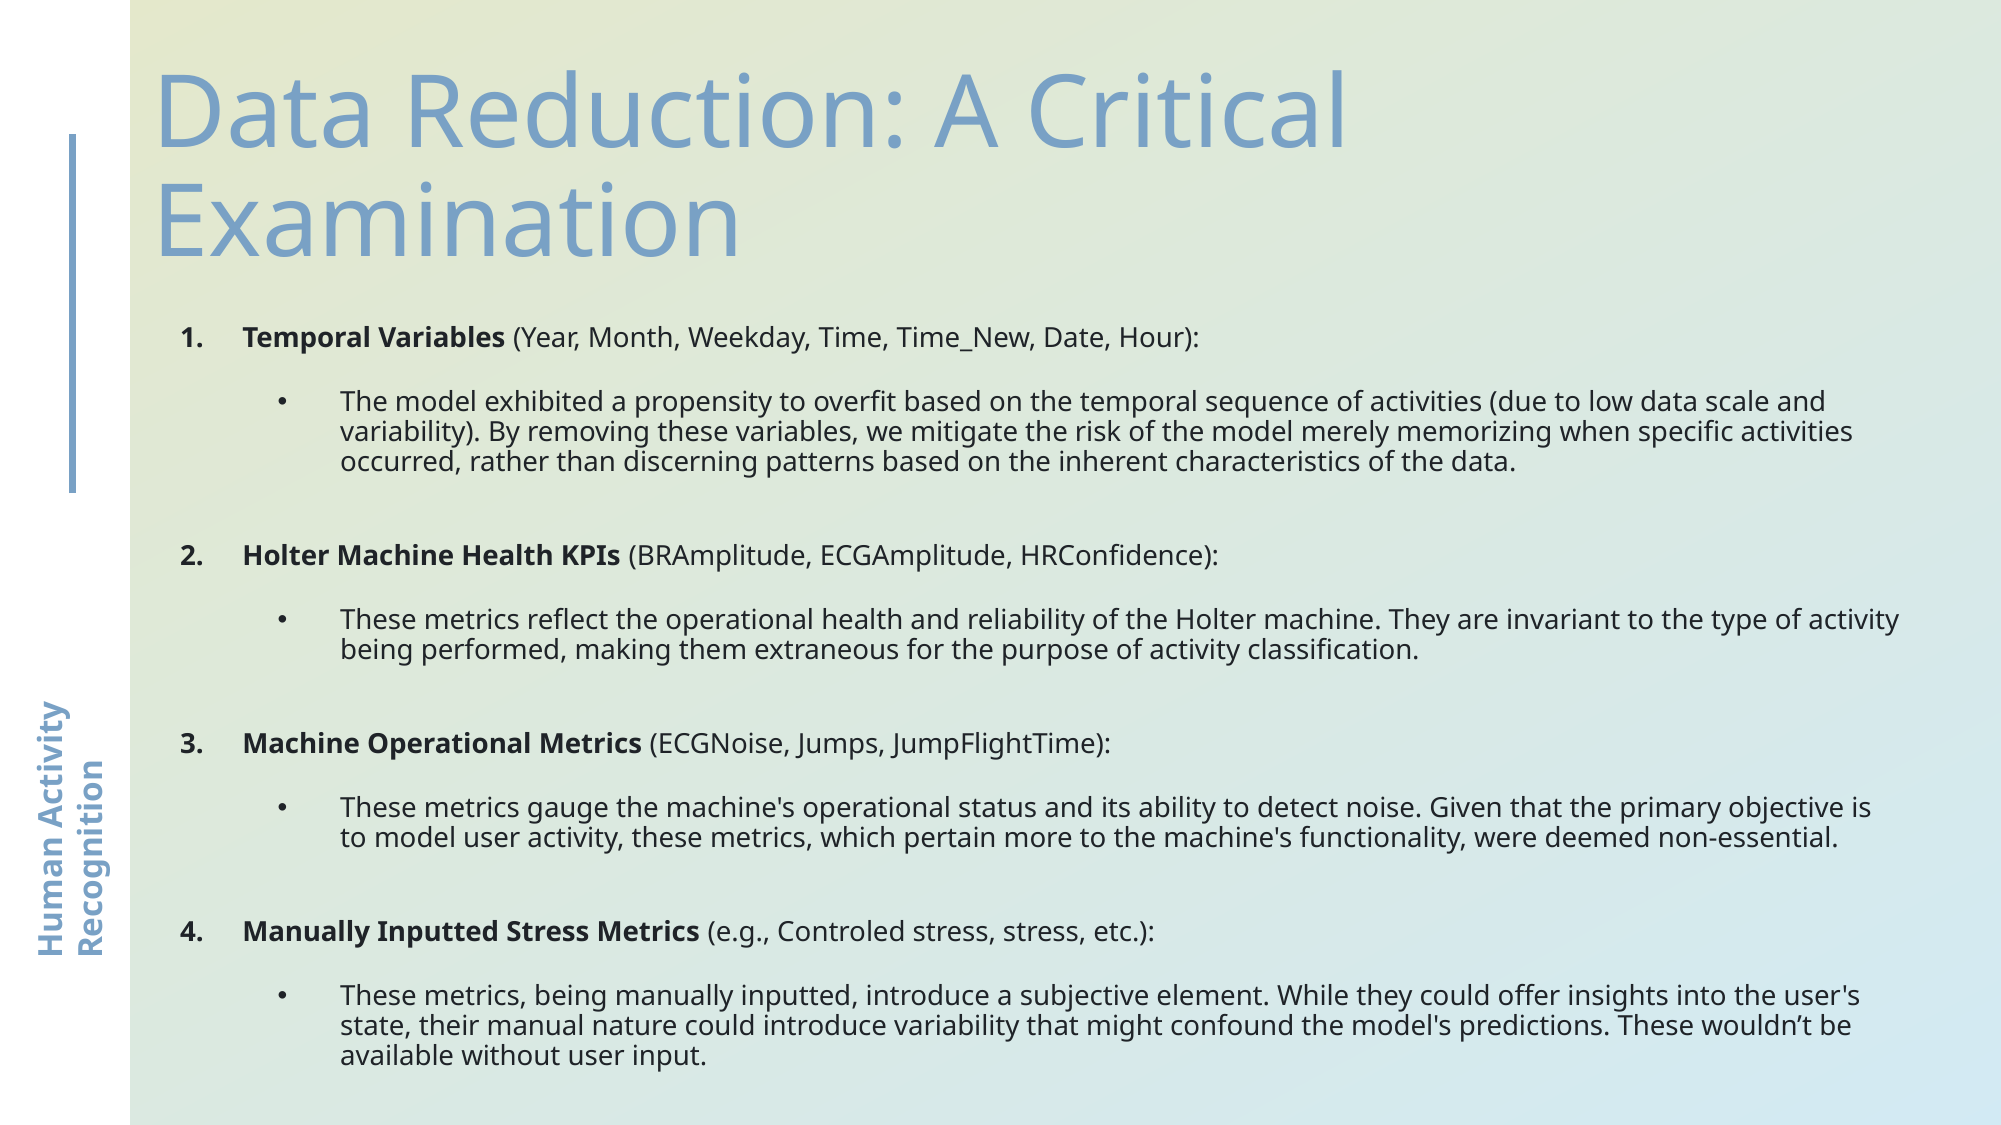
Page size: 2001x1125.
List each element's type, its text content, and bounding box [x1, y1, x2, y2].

text_box Temporal Variables (Year, Month, Weekday, Time, Time_New, Date, Hour): The model exhibited a propensity to overfit based on the temporal sequence of activities (due to low data scale and variability). By removing these variables, we mitigate the risk of the model merely memorizing when specific activities occurred, rather than discerning patterns based on the inherent characteristics of the data. Holter Machine Health KPIs (BRAmplitude, ECGAmplitude, HRConfidence): These metrics reflect the operational health and reliability of the Holter machine. They are invariant to the type of activity being performed, making them extraneous for the purpose of activity classification. Machine Operational Metrics (ECGNoise, Jumps, JumpFlightTime): These metrics gauge the machine's operational status and its ability to detect noise. Given that the primary objective is to model user activity, these metrics, which pertain more to the machine's functionality, were deemed non-essential. Manually Inputted Stress Metrics (e.g., Controled stress, stress, etc.): These metrics, being manually inputted, introduce a subjective element. While they could offer insights into the user's state, their manual nature could introduce variability that might confound the model's predictions. These wouldn’t be available without user input. [130, 308, 1922, 1095]
text_box [130, 0, 2000, 1125]
text_box Human Activity Recognition [45, 511, 93, 963]
title Data Reduction: A Critical Examination [137, 52, 1946, 287]
